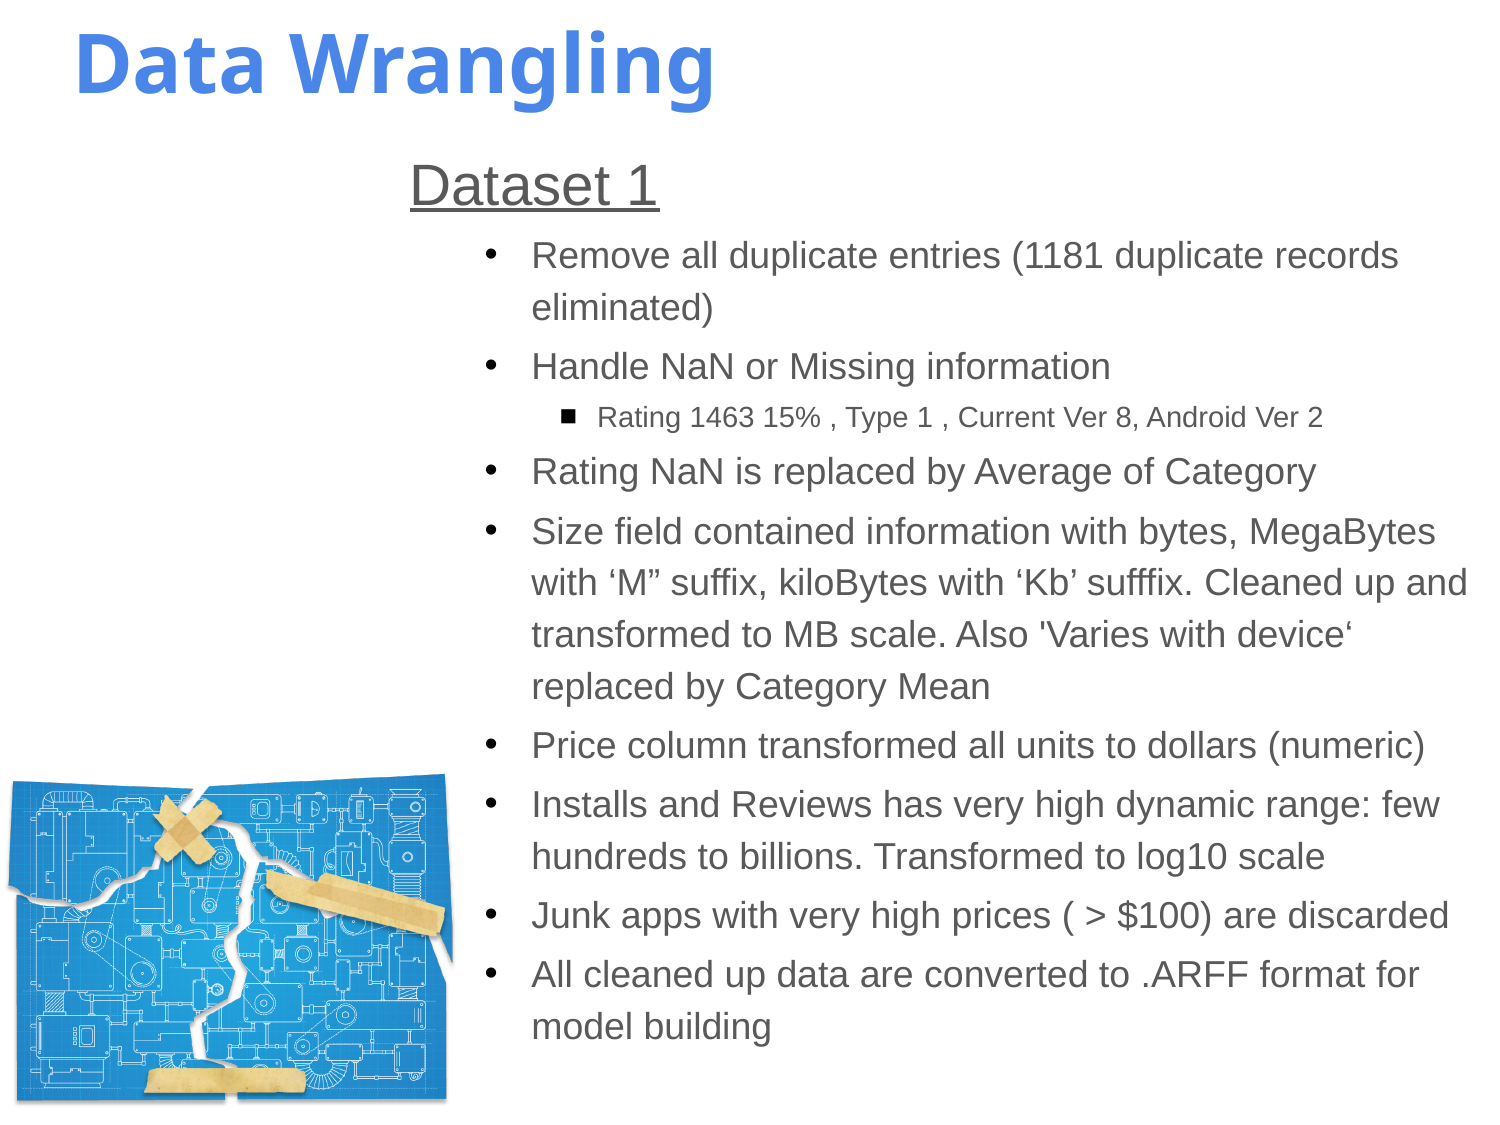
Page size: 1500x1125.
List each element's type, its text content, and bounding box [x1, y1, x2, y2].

title Data Wrangling [57, 91, 1408, 129]
list Dataset 1 Remove all duplicate entries (1181 duplicate records eliminated) Handle NaN or Missing information Rating 1463 15% , Type 1 , Current Ver 8, Android Ver 2 Rating NaN is replaced by Average of Category Size field contained information with bytes, MegaBytes with ‘M” suffix, kiloBytes with ‘Kb’ sufffix. Cleaned up and transformed to MB scale. Also 'Varies with device‘ replaced by Category Mean Price column transformed all units to dollars (numeric) Installs and Reviews has very high dynamic range: few hundreds to billions. Transformed to log10 scale Junk apps with very high prices ( > $100) are discarded All cleaned up data are converted to .ARFF format for model building [394, 128, 1490, 1106]
picture [0, 768, 460, 1115]
